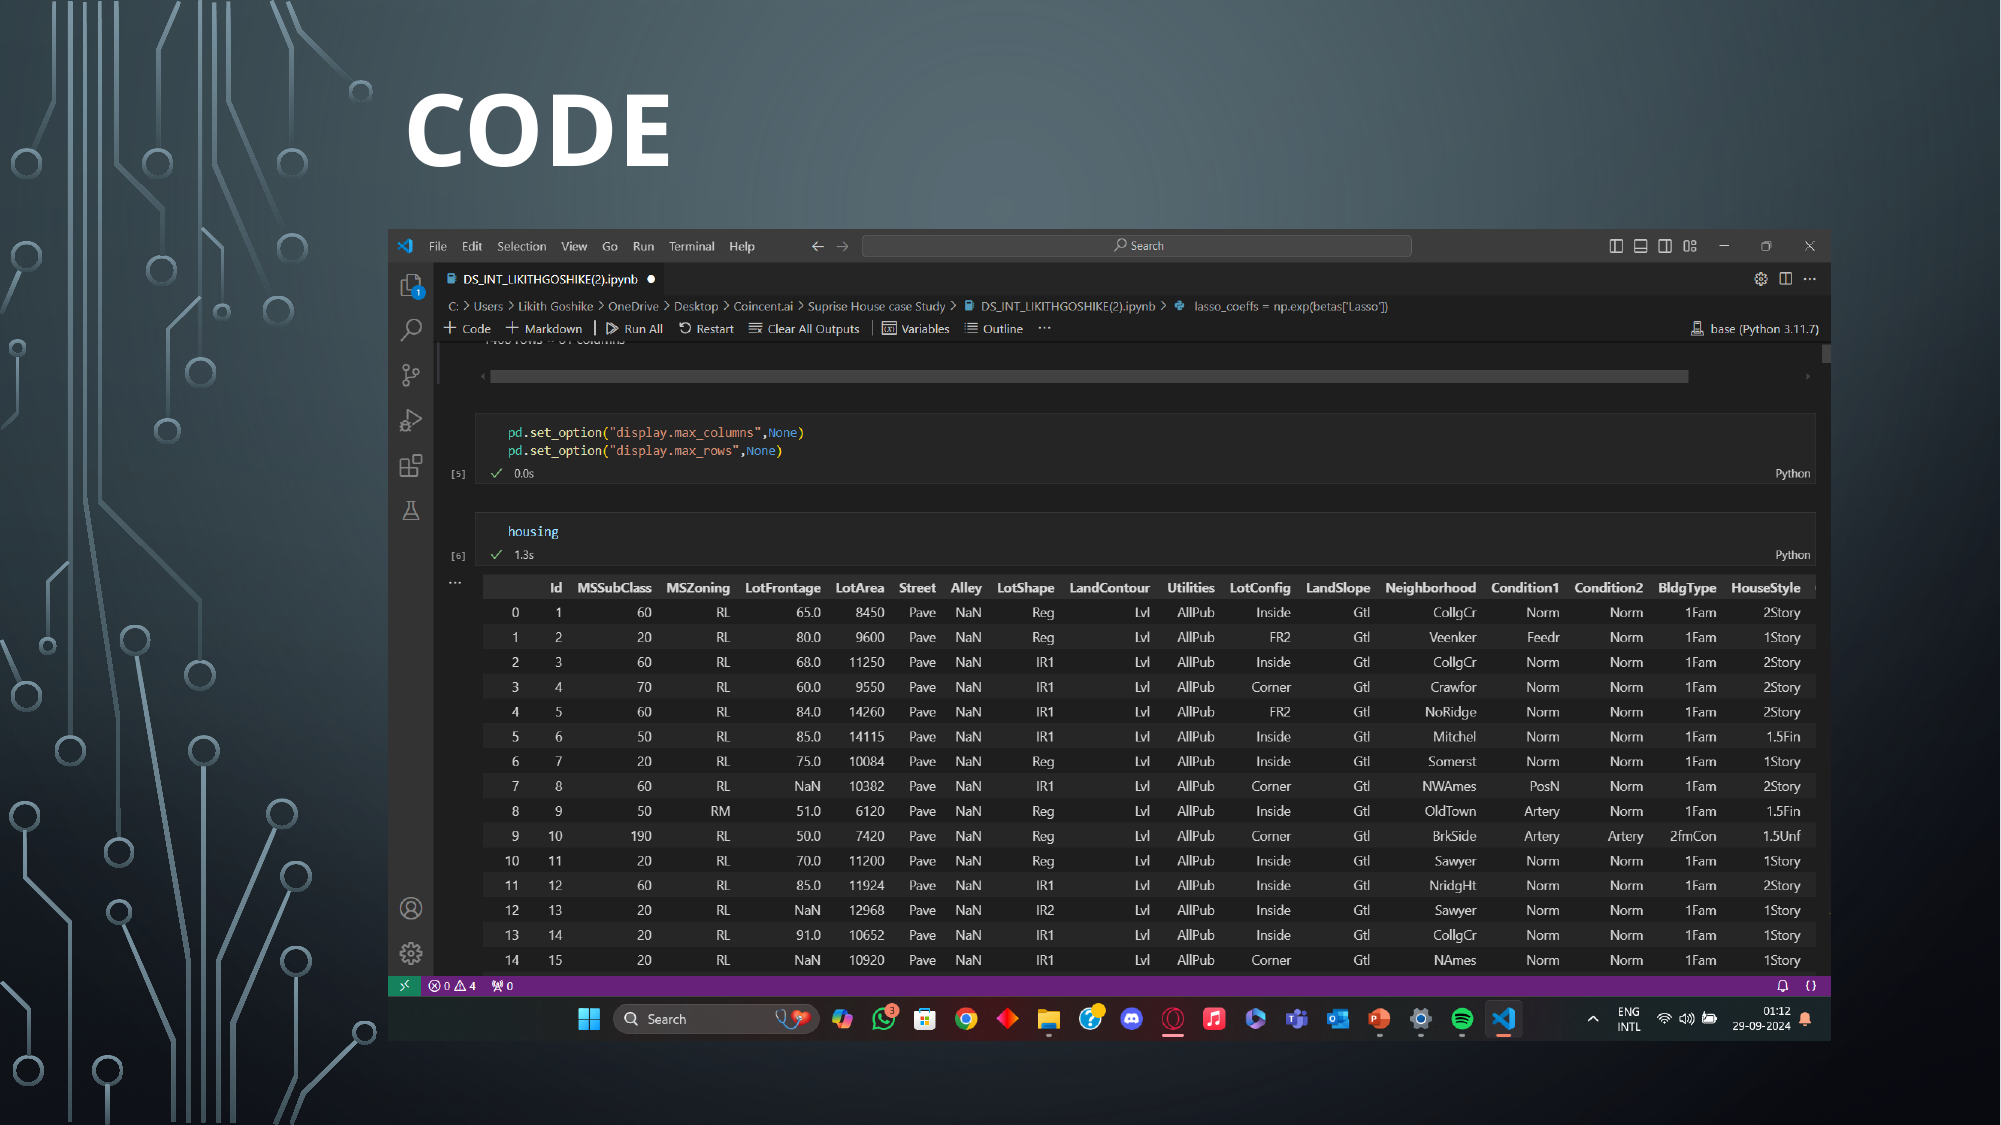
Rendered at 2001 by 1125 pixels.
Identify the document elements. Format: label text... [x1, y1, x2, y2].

picture [387, 228, 1831, 1041]
title CODE [388, 0, 1831, 196]
